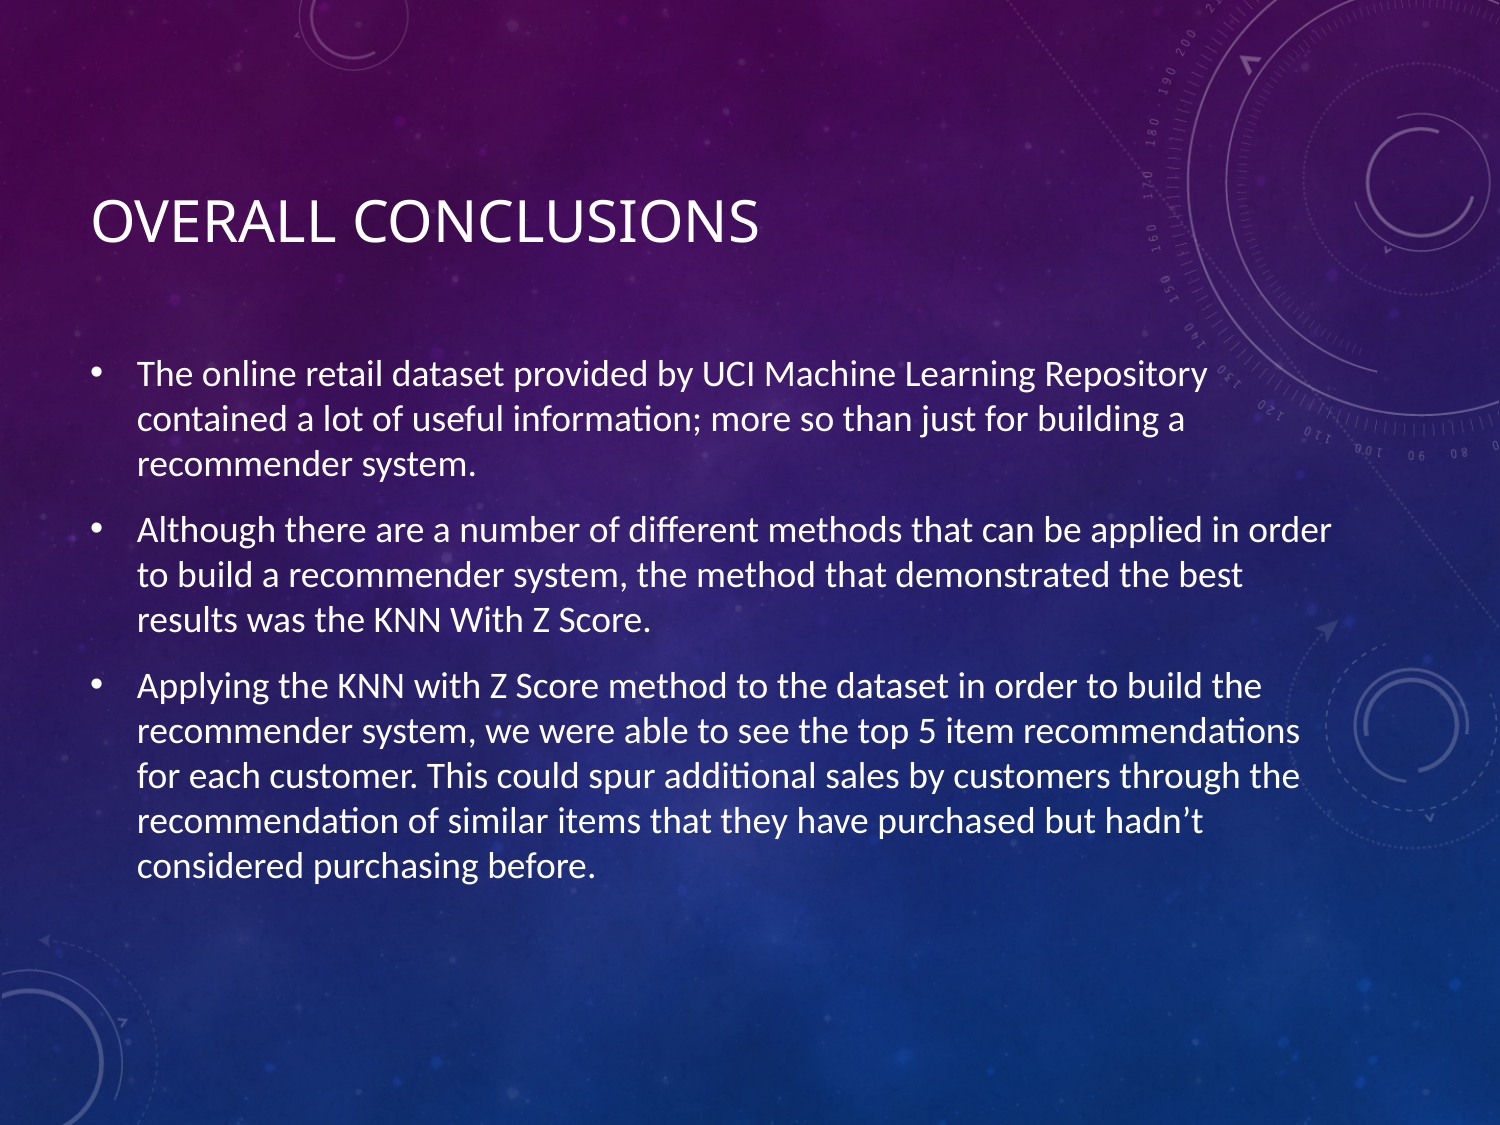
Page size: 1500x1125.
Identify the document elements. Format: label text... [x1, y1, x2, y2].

picture [0, 0, 1500, 1125]
title Overall Conclusions [75, 99, 1350, 339]
list The online retail dataset provided by UCI Machine Learning Repository contained a lot of useful information; more so than just for building a recommender system. Although there are a number of different methods that can be applied in order to build a recommender system, the method that demonstrated the best results was the KNN With Z Score. Applying the KNN with Z Score method to the dataset in order to build the recommender system, we were able to see the top 5 item recommendations for each customer. This could spur additional sales by customers through the recommendation of similar items that they have purchased but hadn’t considered purchasing before. [75, 351, 1350, 950]
